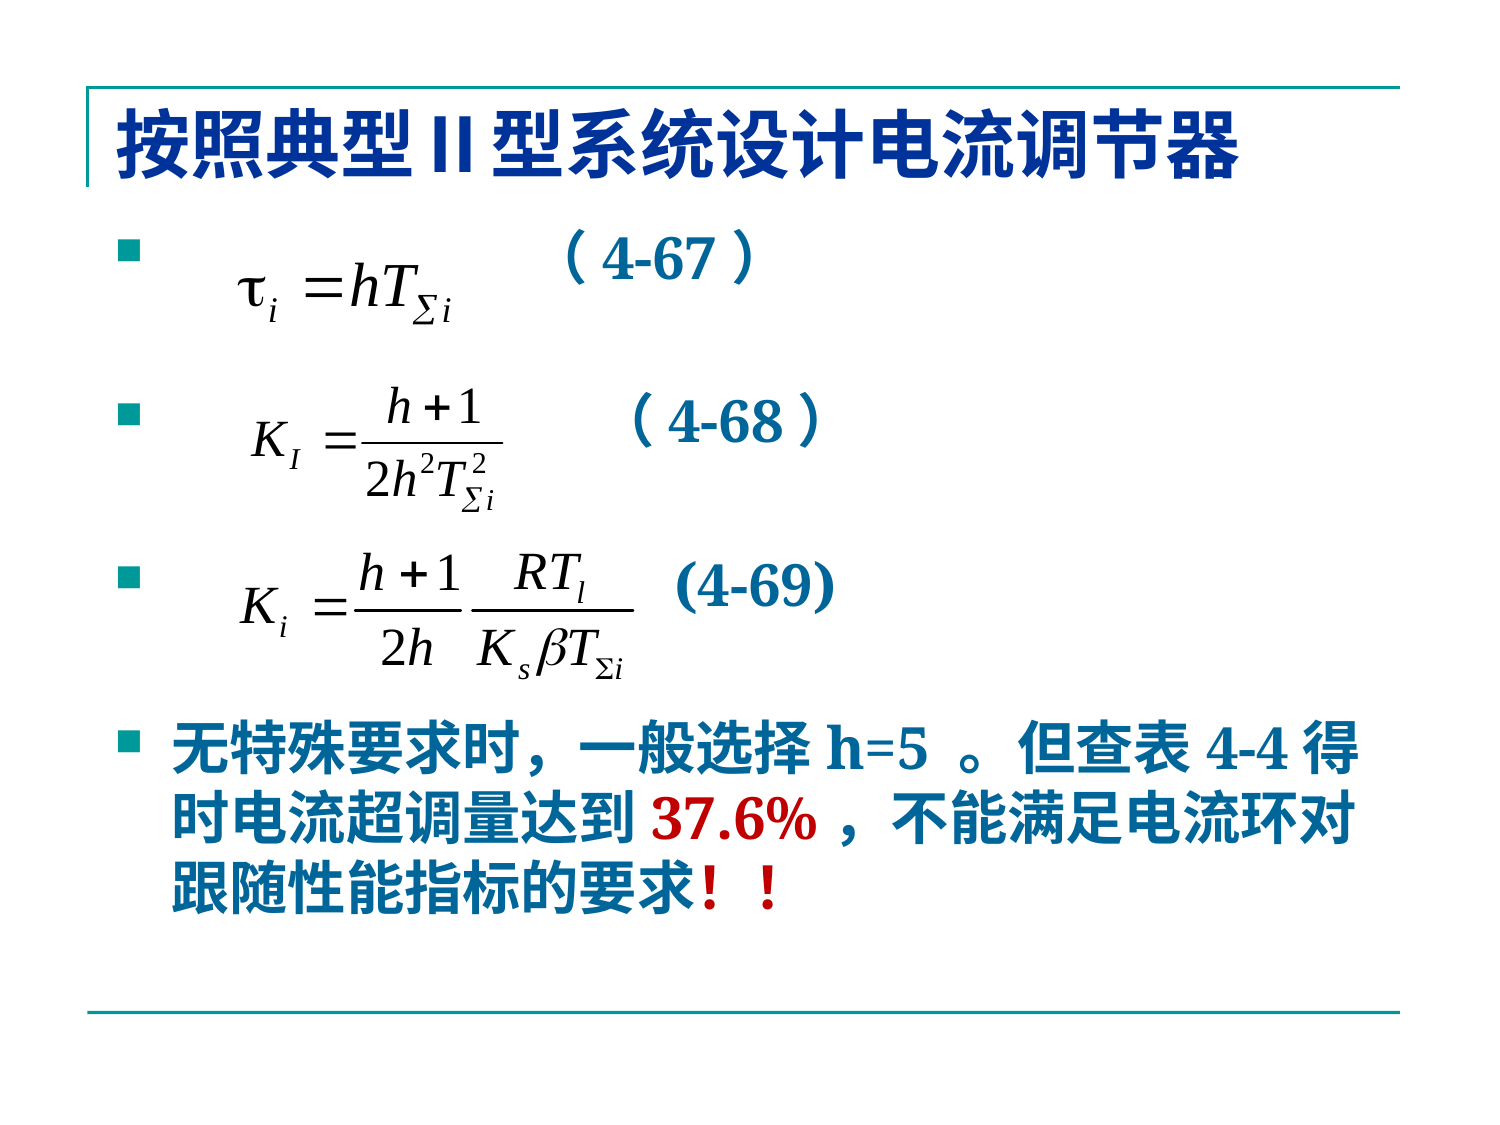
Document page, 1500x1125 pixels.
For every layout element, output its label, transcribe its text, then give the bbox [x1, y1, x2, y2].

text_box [230, 538, 647, 692]
title 按照典型Ⅱ型系统设计电流调节器 [100, 90, 1440, 196]
list （4-67） （4-68） (4-69) 无特殊要求时，一般选择h=5 。但查表4-4得 时电流超调量达到37.6%，不能满足电流环对跟随性能指标的要求！！ [99, 213, 1388, 1006]
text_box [230, 243, 465, 338]
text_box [242, 373, 515, 526]
